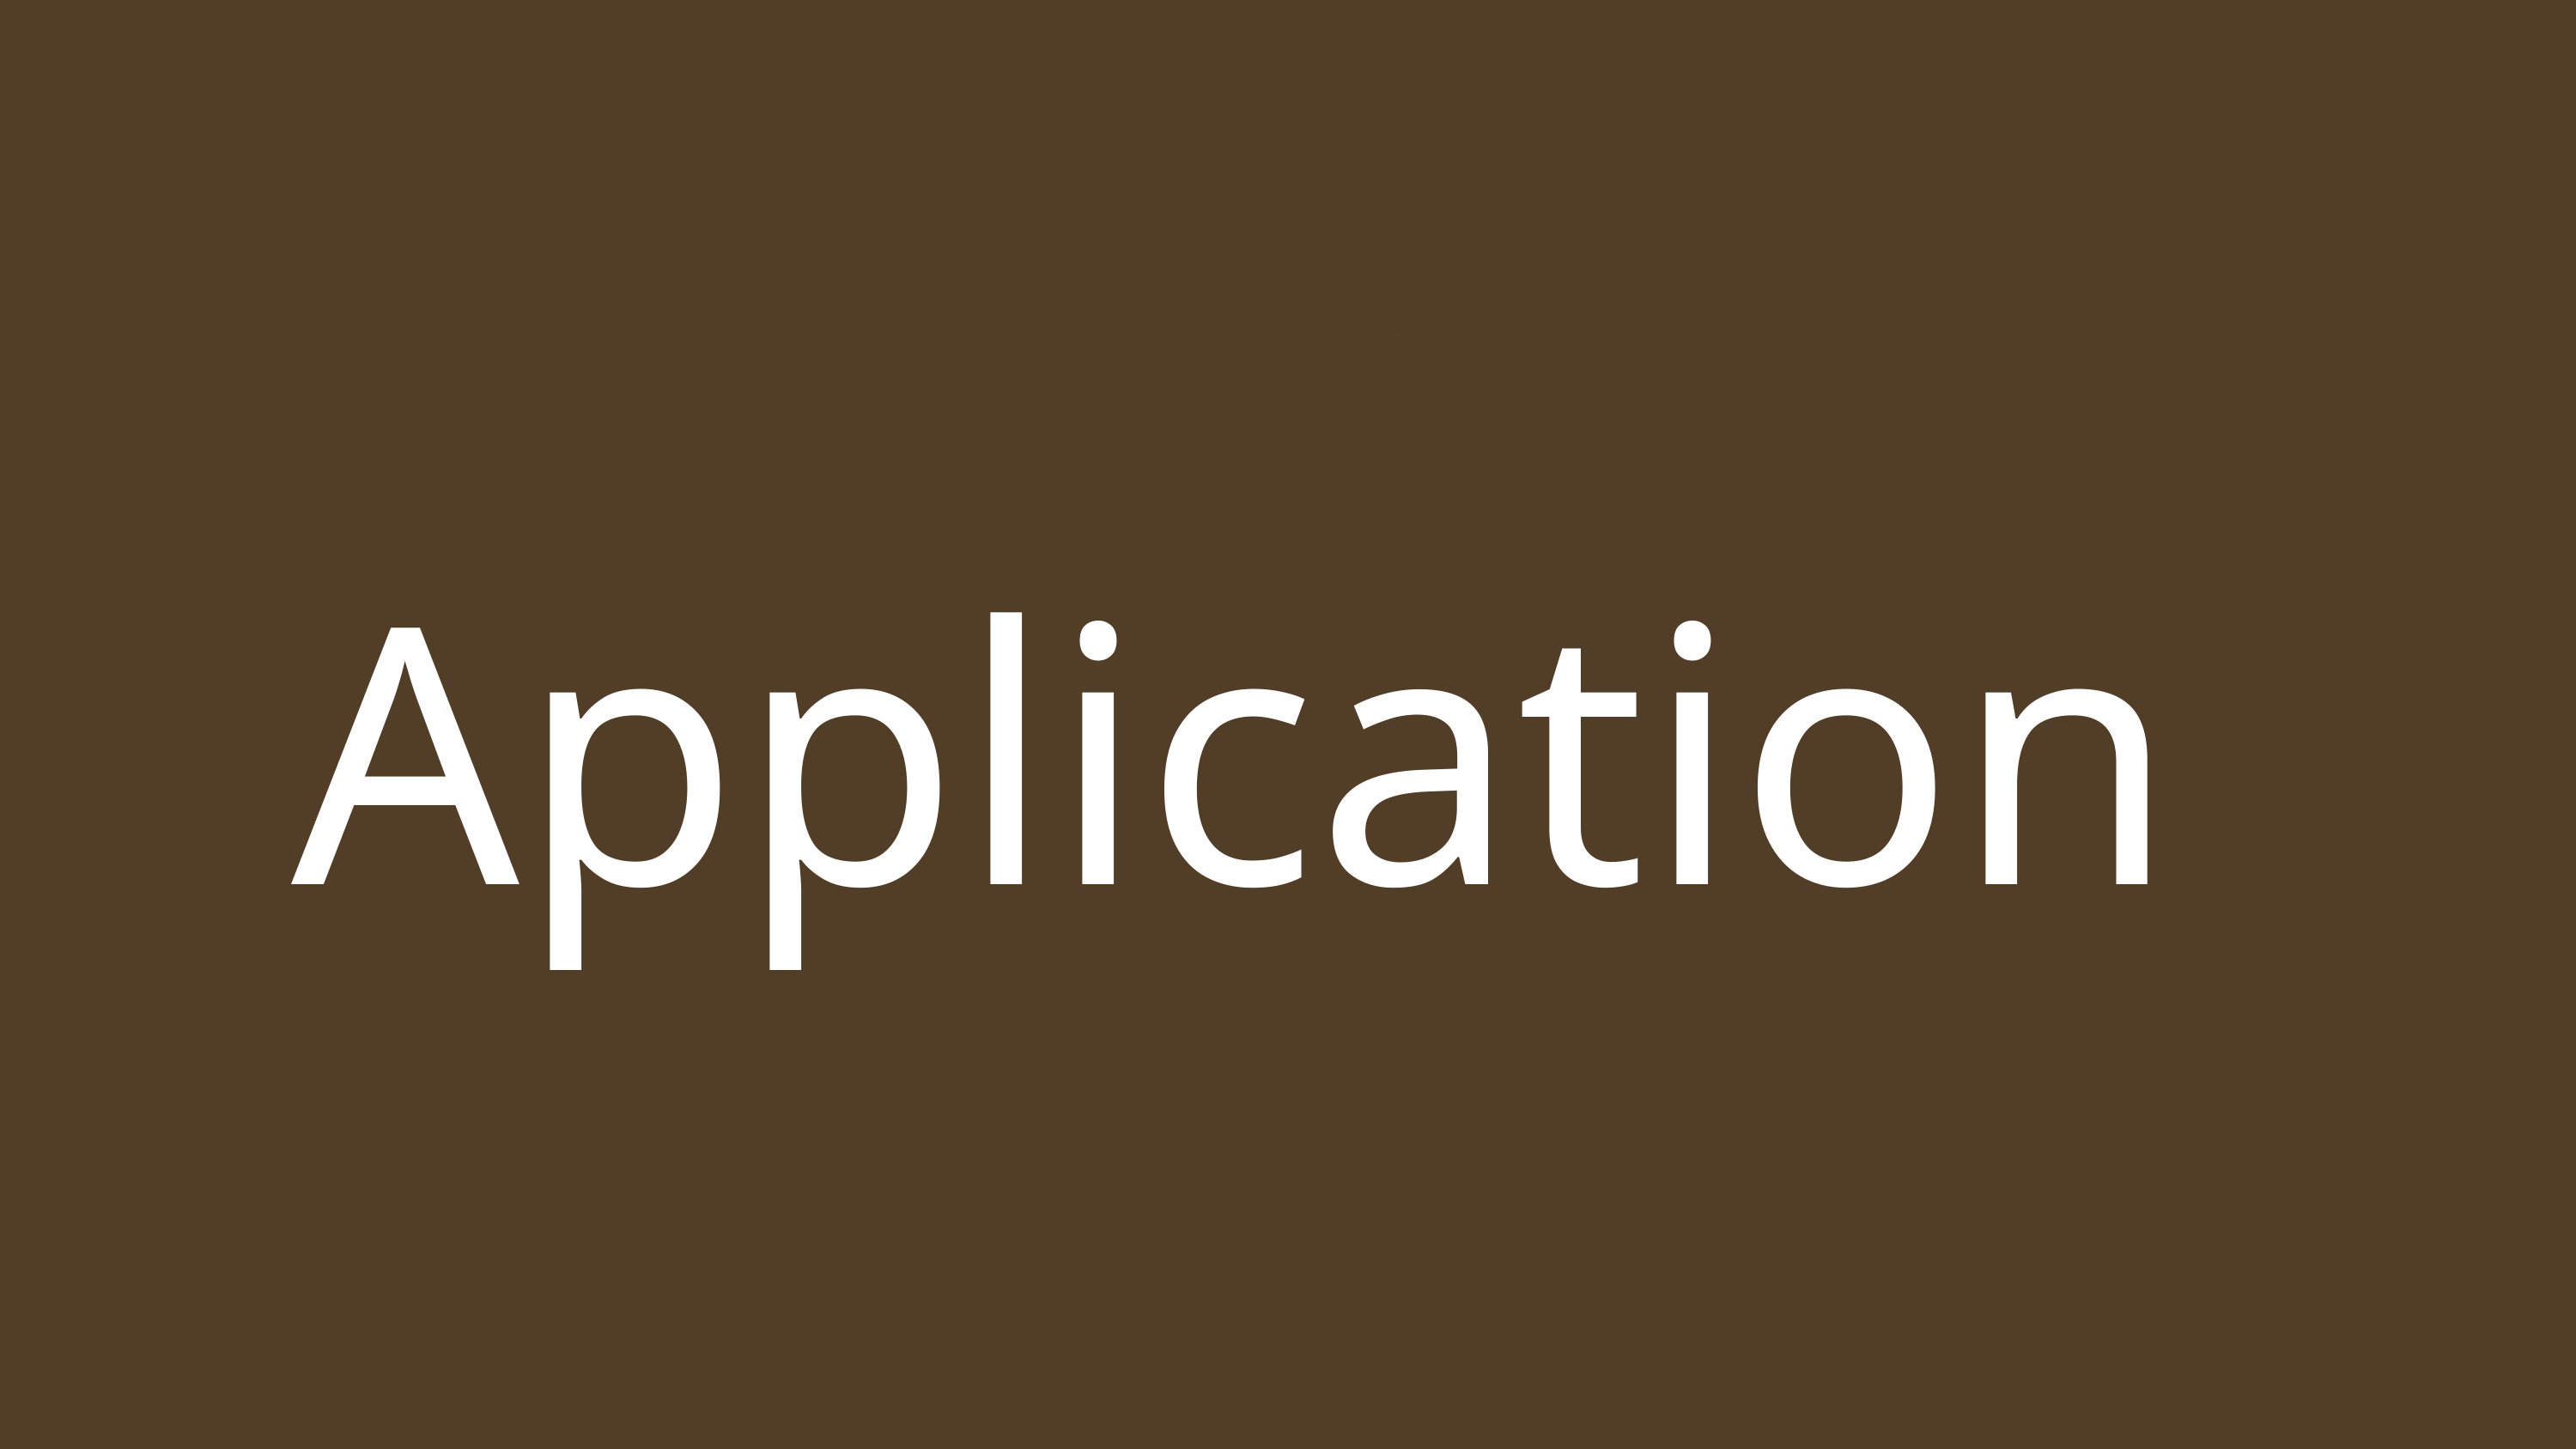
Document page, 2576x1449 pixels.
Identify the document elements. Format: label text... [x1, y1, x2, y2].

text_box Application [278, 520, 2298, 962]
text_box 5 [1398, 333, 1438, 336]
